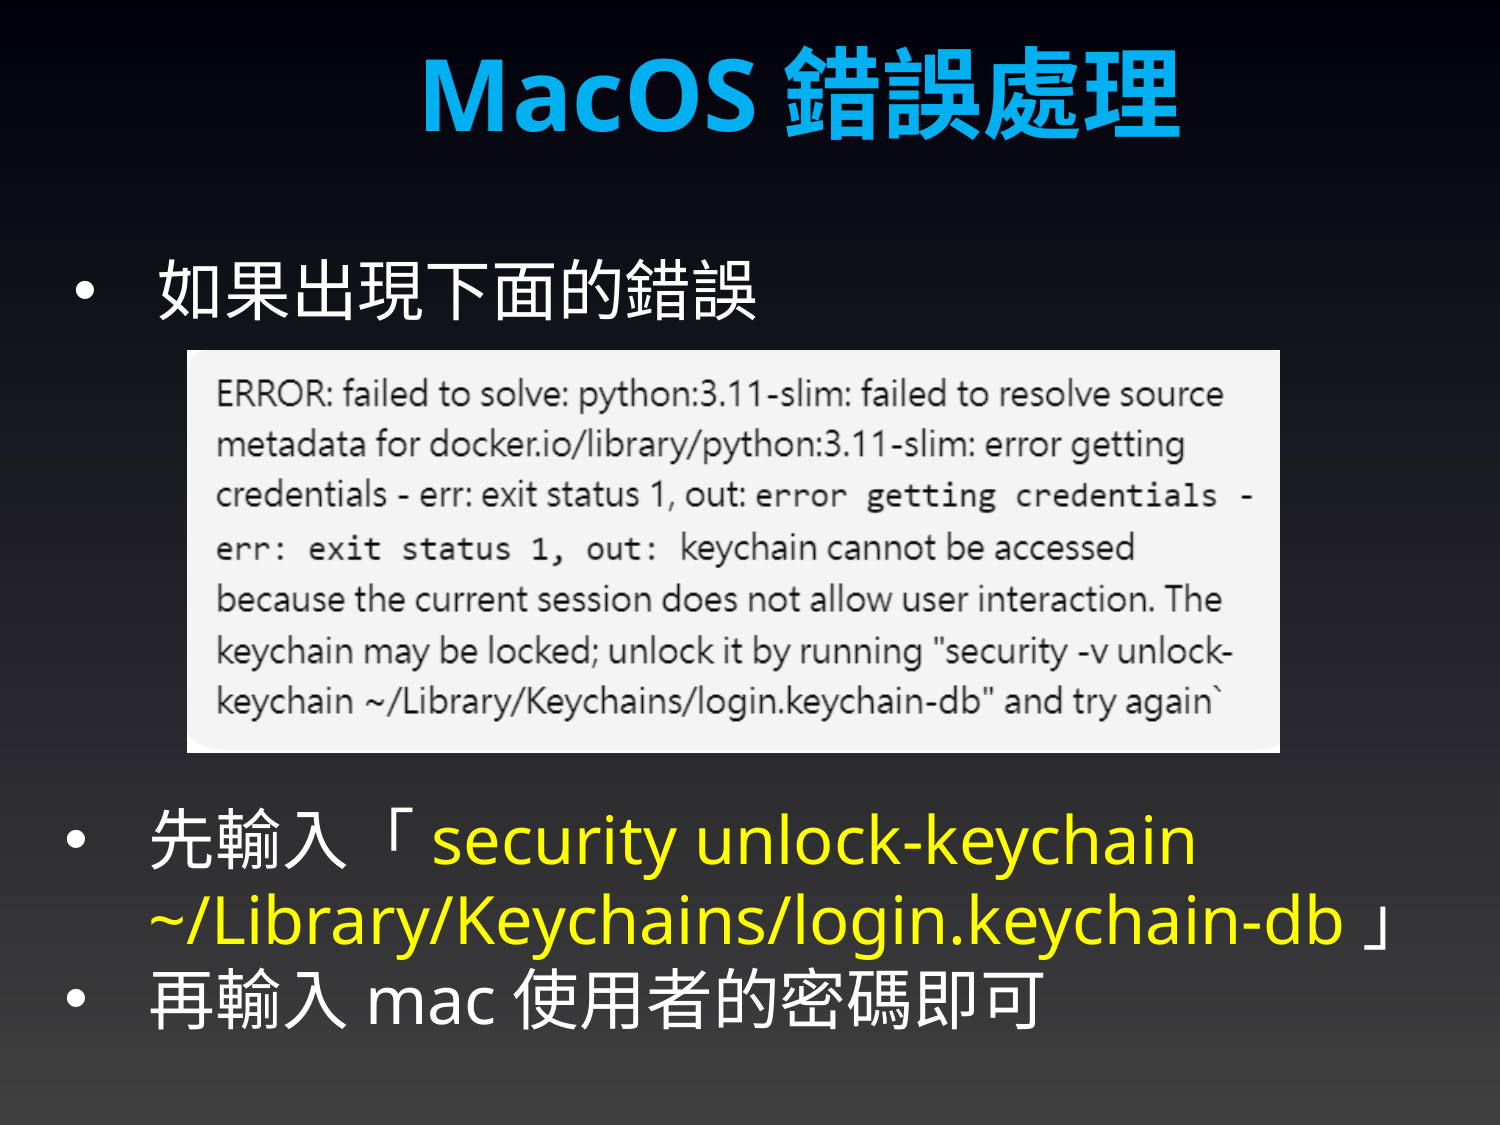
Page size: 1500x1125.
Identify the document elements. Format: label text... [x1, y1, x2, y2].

picture [187, 350, 1281, 753]
text_box MacOS錯誤處理 [403, 3, 1305, 167]
text_box 如果出現下面的錯誤 [58, 241, 1460, 337]
text_box 先輸入「security unlock-keychain ~/Library/Keychains/login.keychain-db」 再輸入mac使用者的密碼即可 [49, 790, 1451, 1125]
